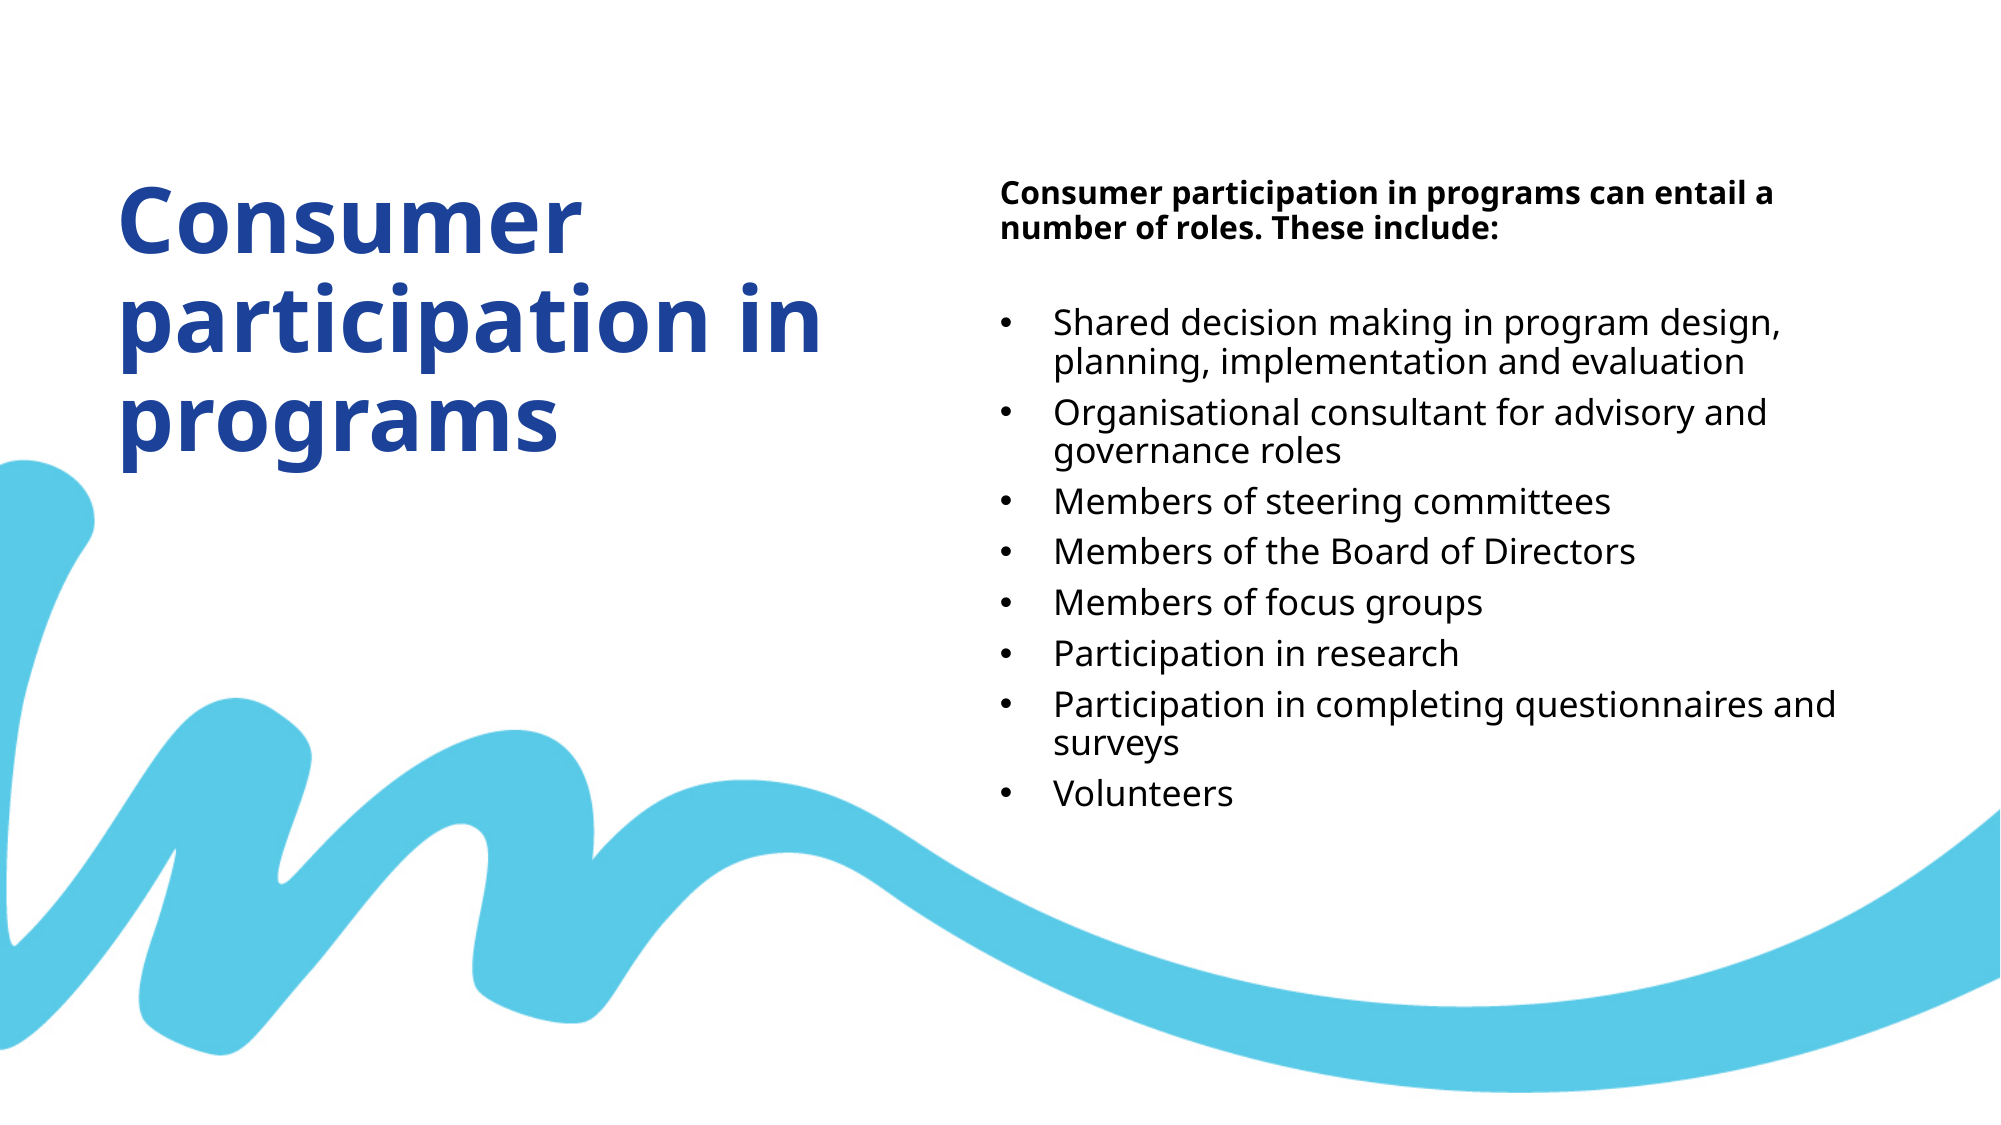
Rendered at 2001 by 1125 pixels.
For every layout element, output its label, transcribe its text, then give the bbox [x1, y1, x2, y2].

list Consumer participation in programs can entail a number of roles. These include: Shared decision making in program design, planning, implementation and evaluation Organisational consultant for advisory and governance roles Members of steering committees Members of the Board of Directors Members of focus groups Participation in research Participation in completing questionnaires and surveys Volunteers [999, 176, 1901, 816]
list Consumer participation in programs [116, 173, 926, 460]
picture [0, 0, 2001, 1125]
